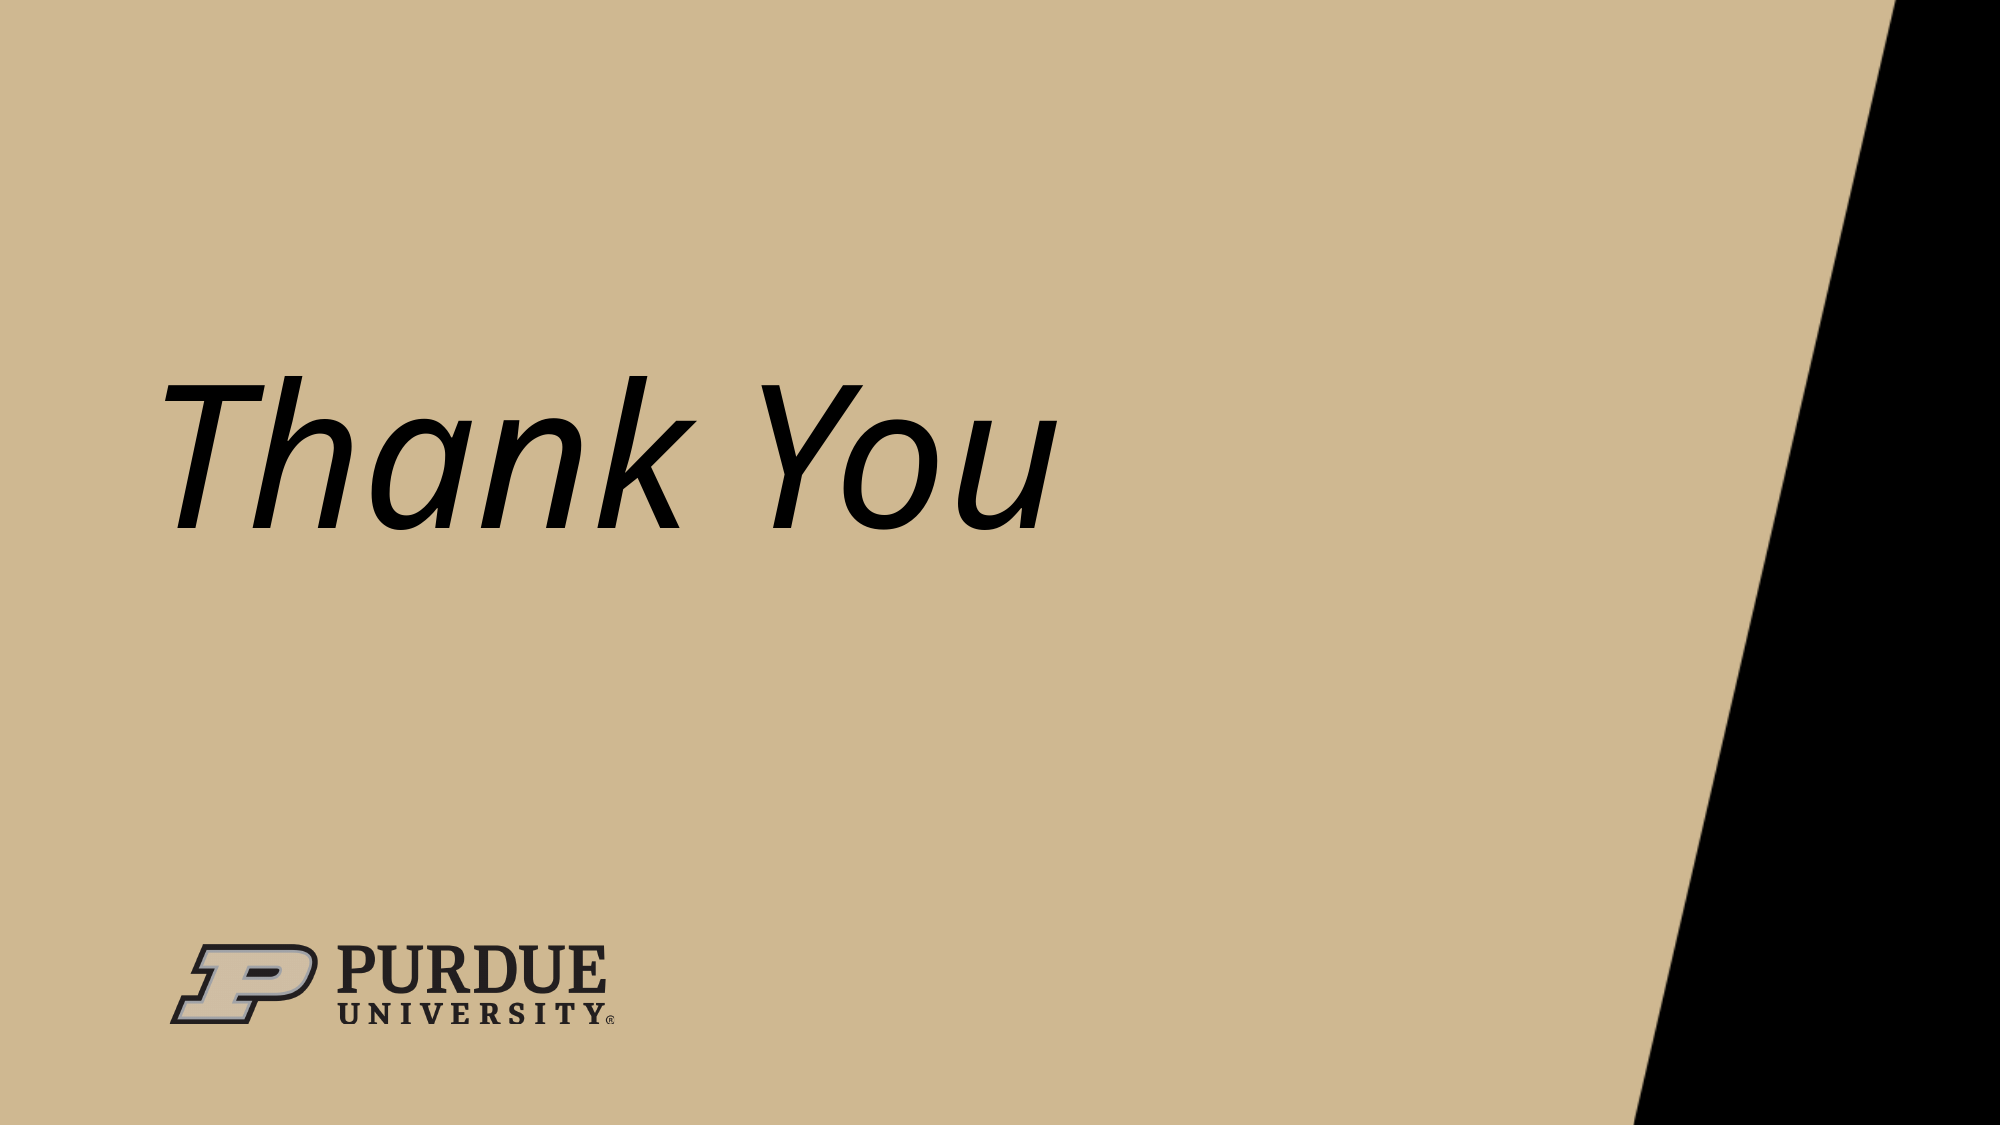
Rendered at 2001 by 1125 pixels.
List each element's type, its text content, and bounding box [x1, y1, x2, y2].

title Thank You [132, 404, 1442, 523]
